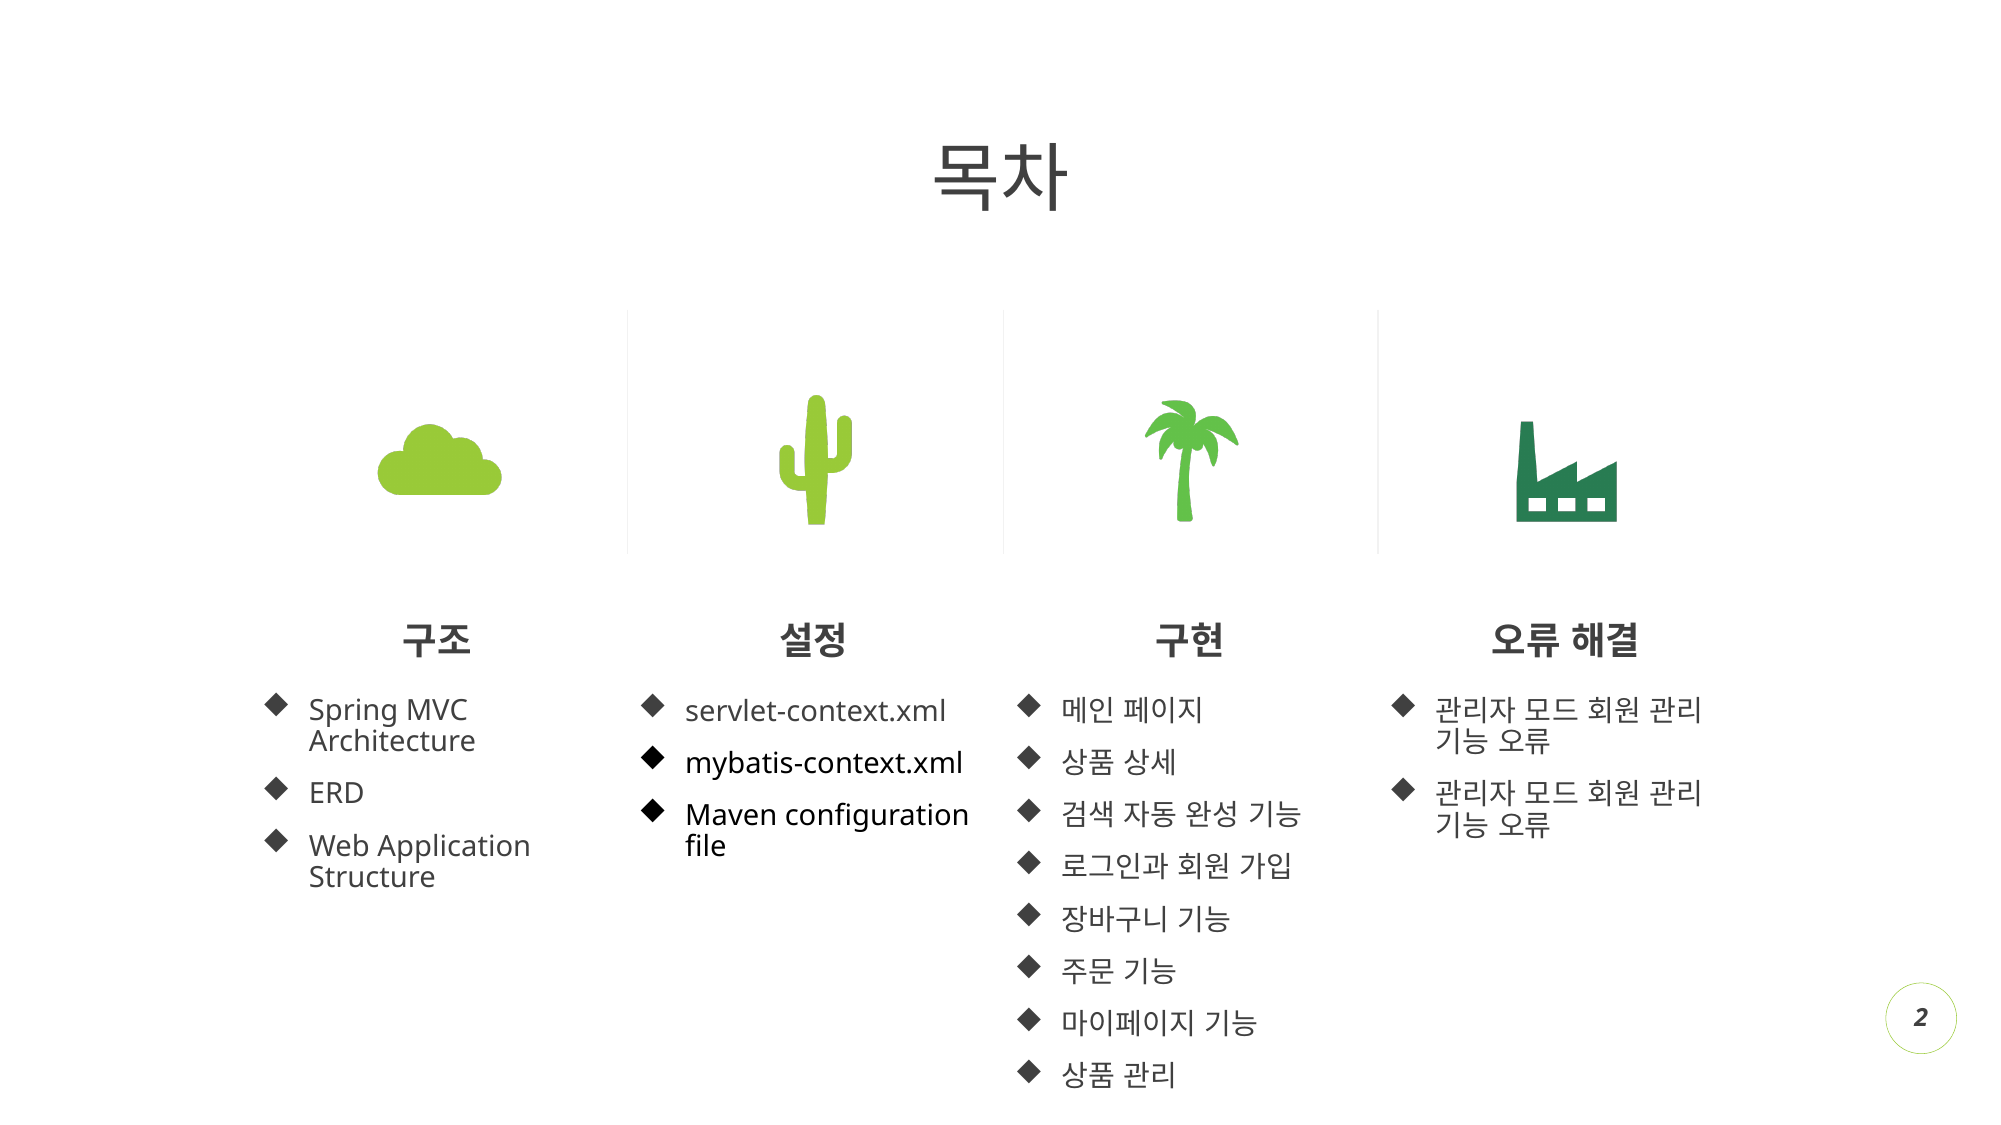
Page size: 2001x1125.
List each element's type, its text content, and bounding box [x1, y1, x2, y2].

slide_number 2 [1885, 982, 1957, 1054]
list 오류 해결 [1388, 617, 1744, 695]
picture [369, 389, 510, 530]
picture [1496, 401, 1637, 542]
title 목차 [70, 145, 1932, 217]
list 관리자 모드 회원 관리 기능 오류 관리자 모드 회원 관리 기능 오류 [1388, 695, 1765, 1125]
list 메인 페이지 상품 상세 검색 자동 완성 기능 로그인과 회원 가입 장바구니 기능 주문 기능 마이페이지 기능 상품 관리 [1014, 695, 1370, 995]
picture [745, 389, 886, 530]
list servlet-context.xml mybatis-context.xml Maven configuration file [638, 695, 993, 1054]
list 설정 [636, 617, 991, 706]
list 구조 [260, 617, 615, 706]
list Spring MVC Architecture ERD Web Application Structure [261, 695, 617, 1008]
list 구현 [1012, 617, 1368, 706]
picture [1121, 389, 1262, 530]
